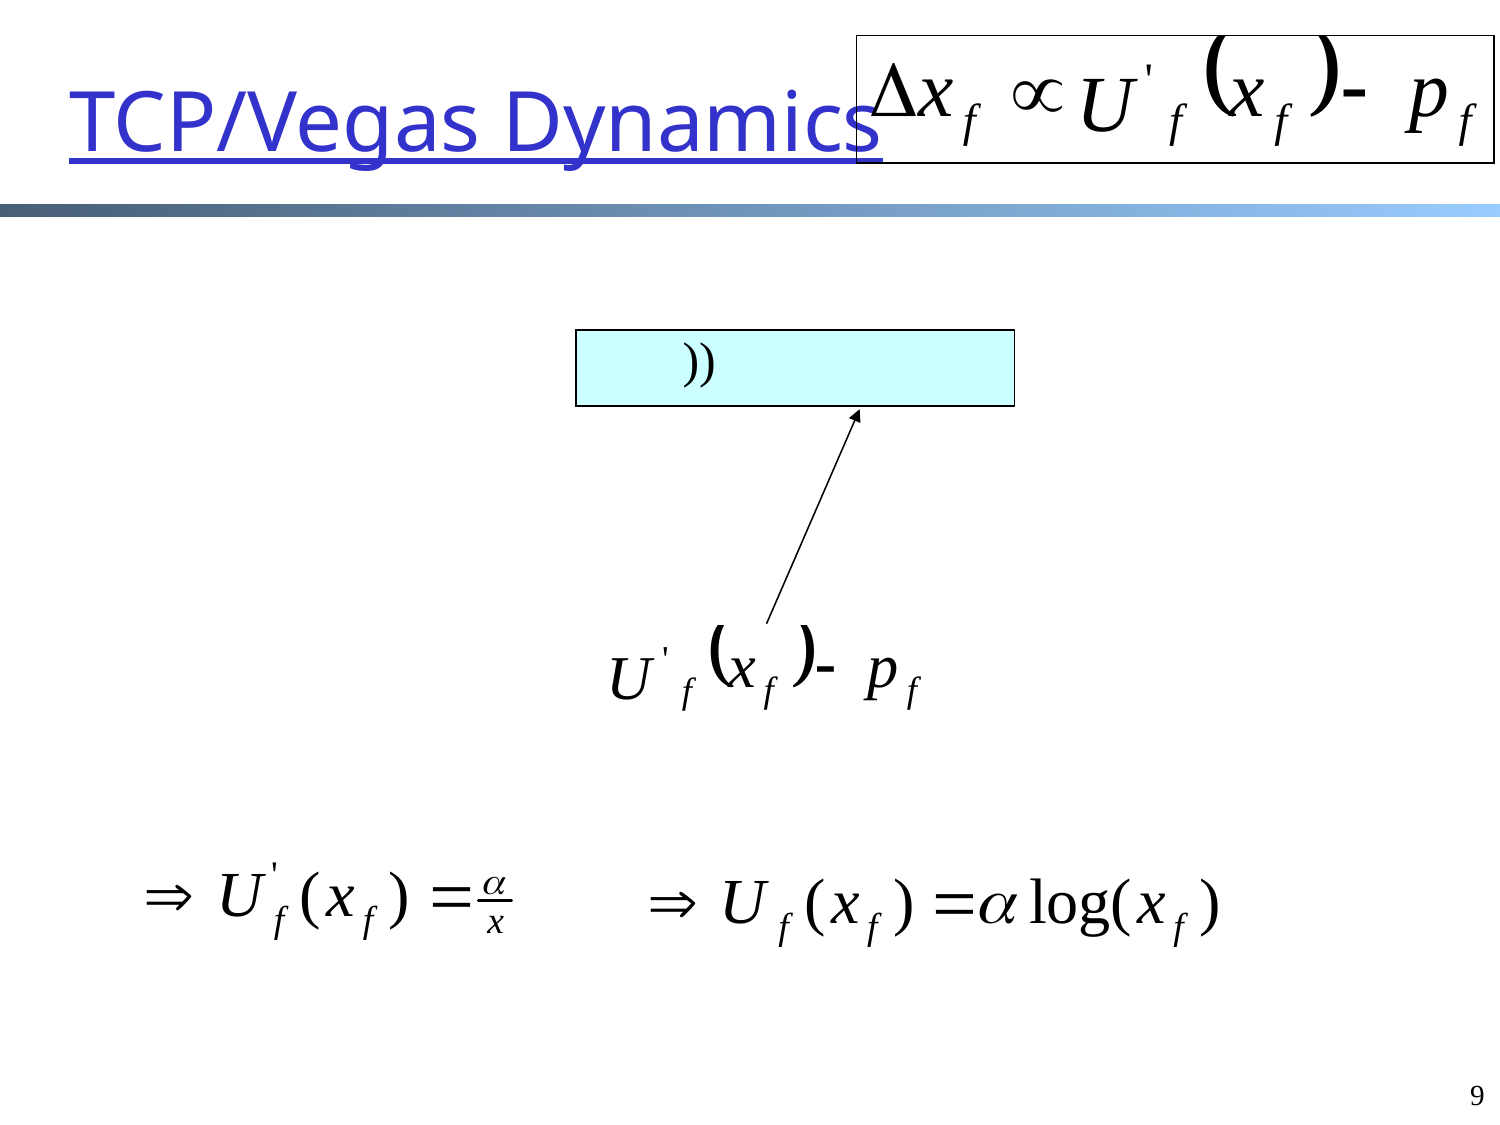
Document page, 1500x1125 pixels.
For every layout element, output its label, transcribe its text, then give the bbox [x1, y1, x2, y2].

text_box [857, 36, 1494, 163]
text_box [135, 846, 527, 954]
slide_number 9 [1424, 1068, 1500, 1125]
text_box 1 [1424, 204, 1428, 217]
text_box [575, 329, 1015, 724]
text_box TCP/Vegas Dynamics [54, 24, 1371, 213]
text_box [54, 215, 1380, 1085]
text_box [639, 853, 1234, 961]
